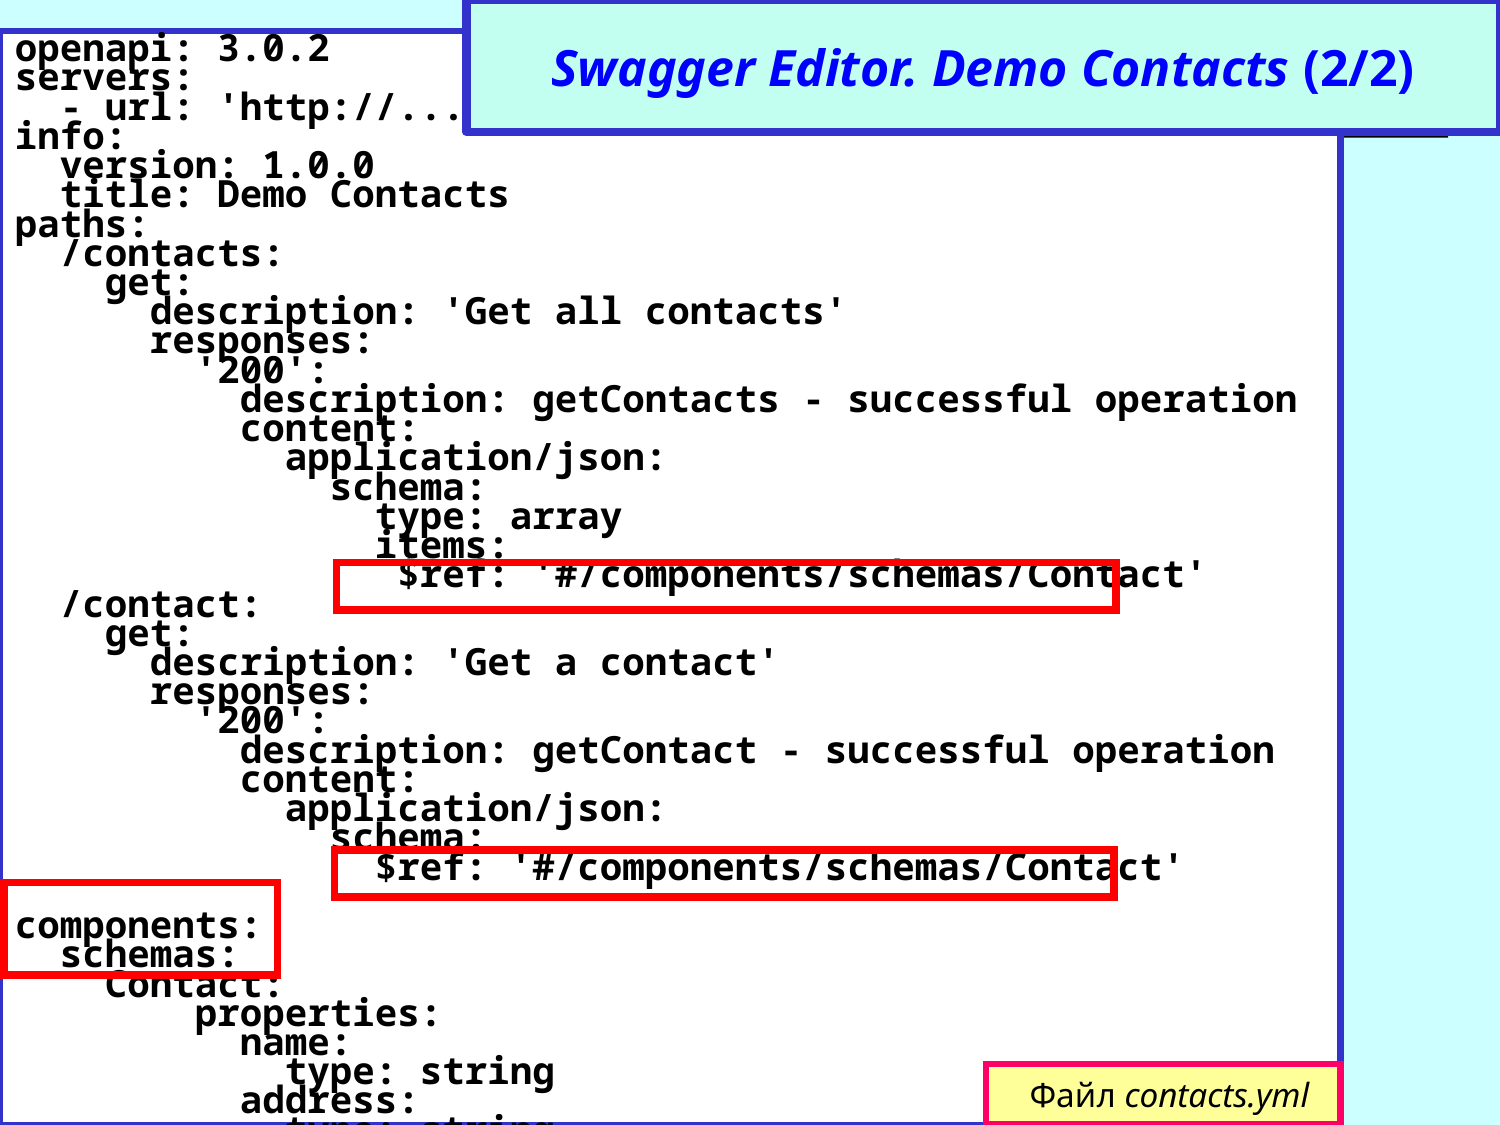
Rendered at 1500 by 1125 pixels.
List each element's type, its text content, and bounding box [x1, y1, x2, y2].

text_box [4, 882, 278, 975]
text_box [336, 562, 1117, 610]
text_box Swagger Editor. Demo Contacts (2/2) [466, 0, 1500, 133]
text_box Файл contacts.yml [986, 1063, 1341, 1124]
text_box openapi: 3.0.2 servers: - url: 'http://...' info: version: 1.0.0 title: Demo Contacts paths: /contacts: get: description: 'Get all contacts' responses: '200': description: getContacts - successful operation content: application/json: schema: type: array items: $ref: '#/components/schemas/Contact' /contact: get: description: 'Get a contact' responses: '200': description: getContact - successful operation content: application/json: schema: $ref: '#/components/schemas/Contact' components: schemas: Contact: properties: name: type: string address: type: string [0, 30, 1341, 1125]
text_box [334, 850, 1115, 898]
